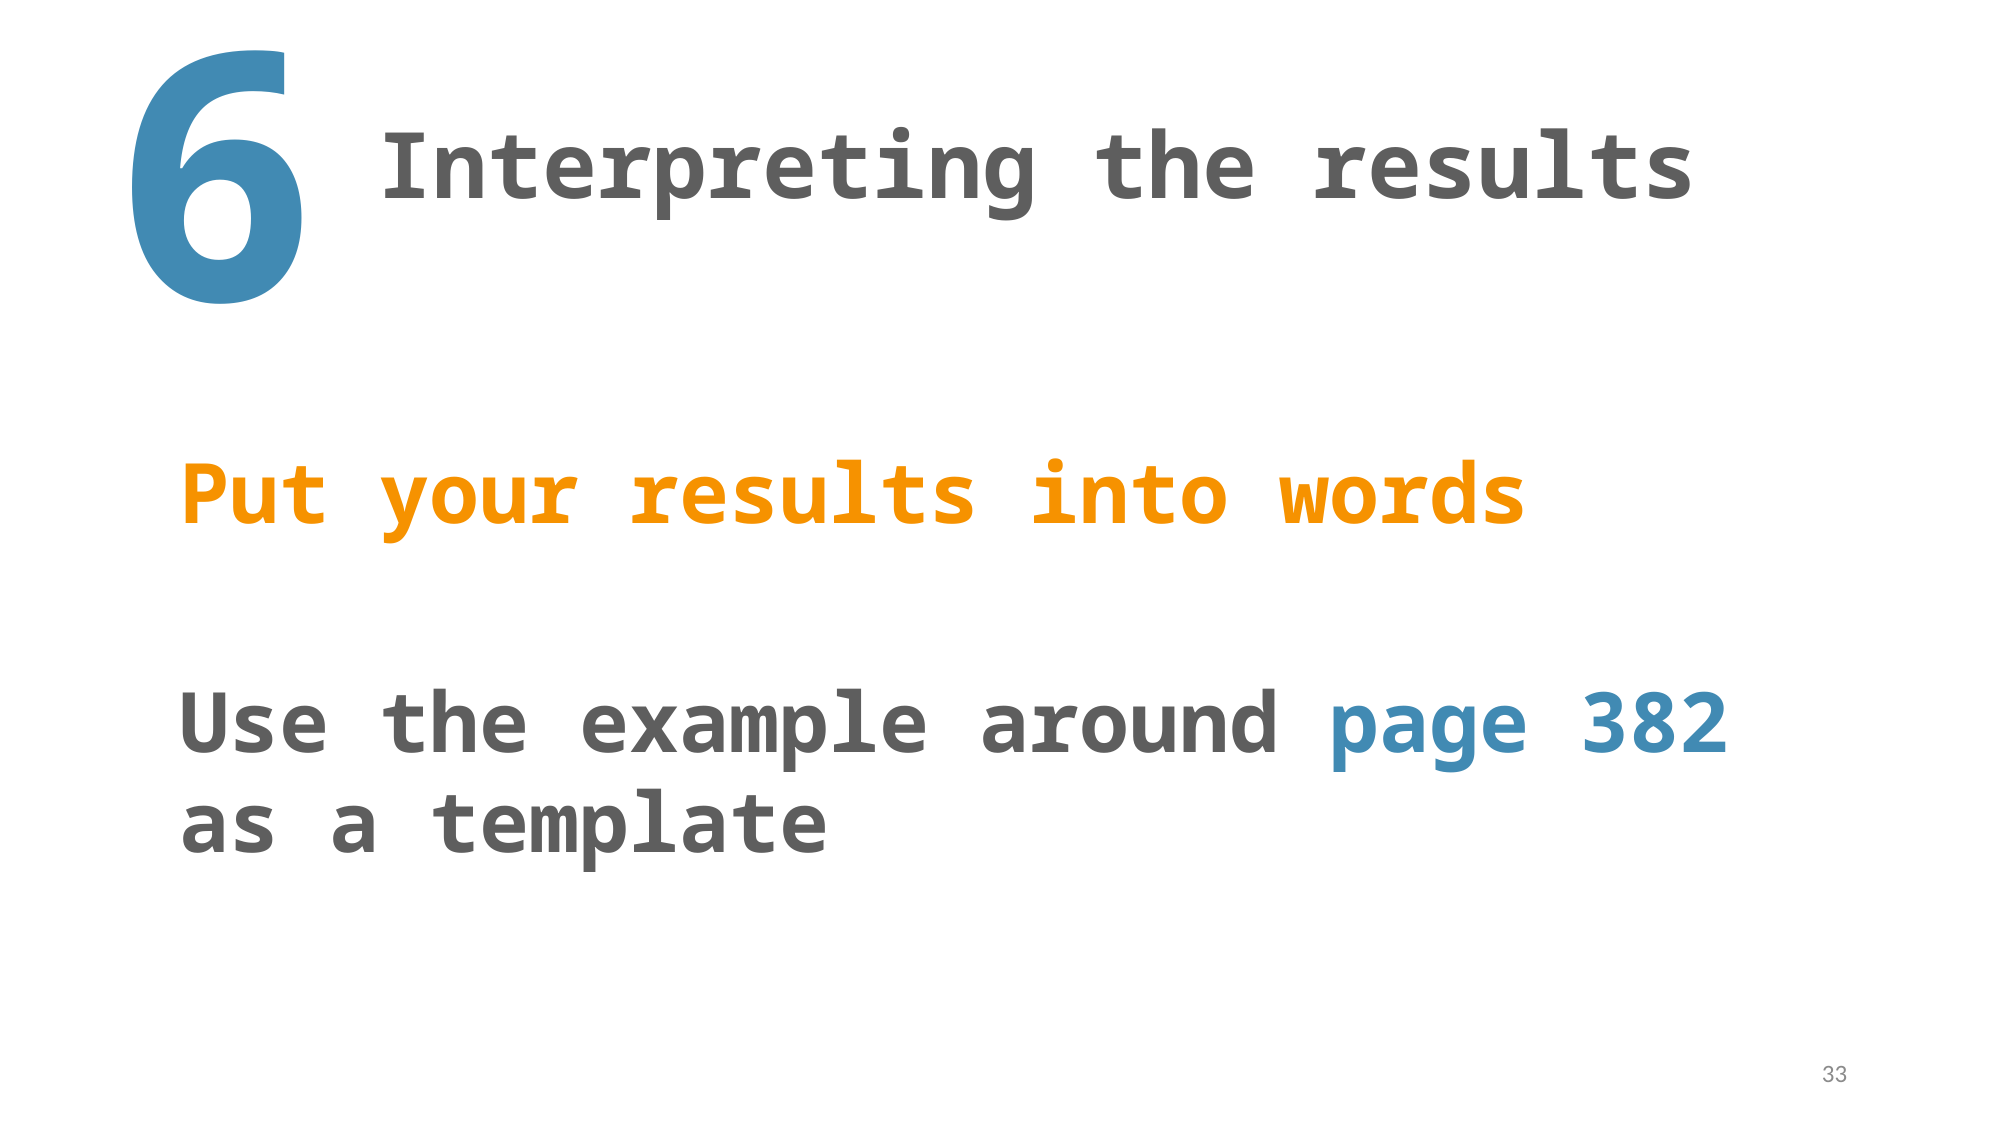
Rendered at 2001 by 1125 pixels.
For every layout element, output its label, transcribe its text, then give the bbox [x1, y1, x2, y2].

text_box Put your results into words [164, 433, 1863, 549]
text_box Use the example around page 382 as a template [164, 661, 1863, 877]
slide_number 33 [1412, 1042, 1863, 1103]
text_box 6 [98, 0, 336, 378]
title Interpreting the results [362, 59, 1863, 278]
